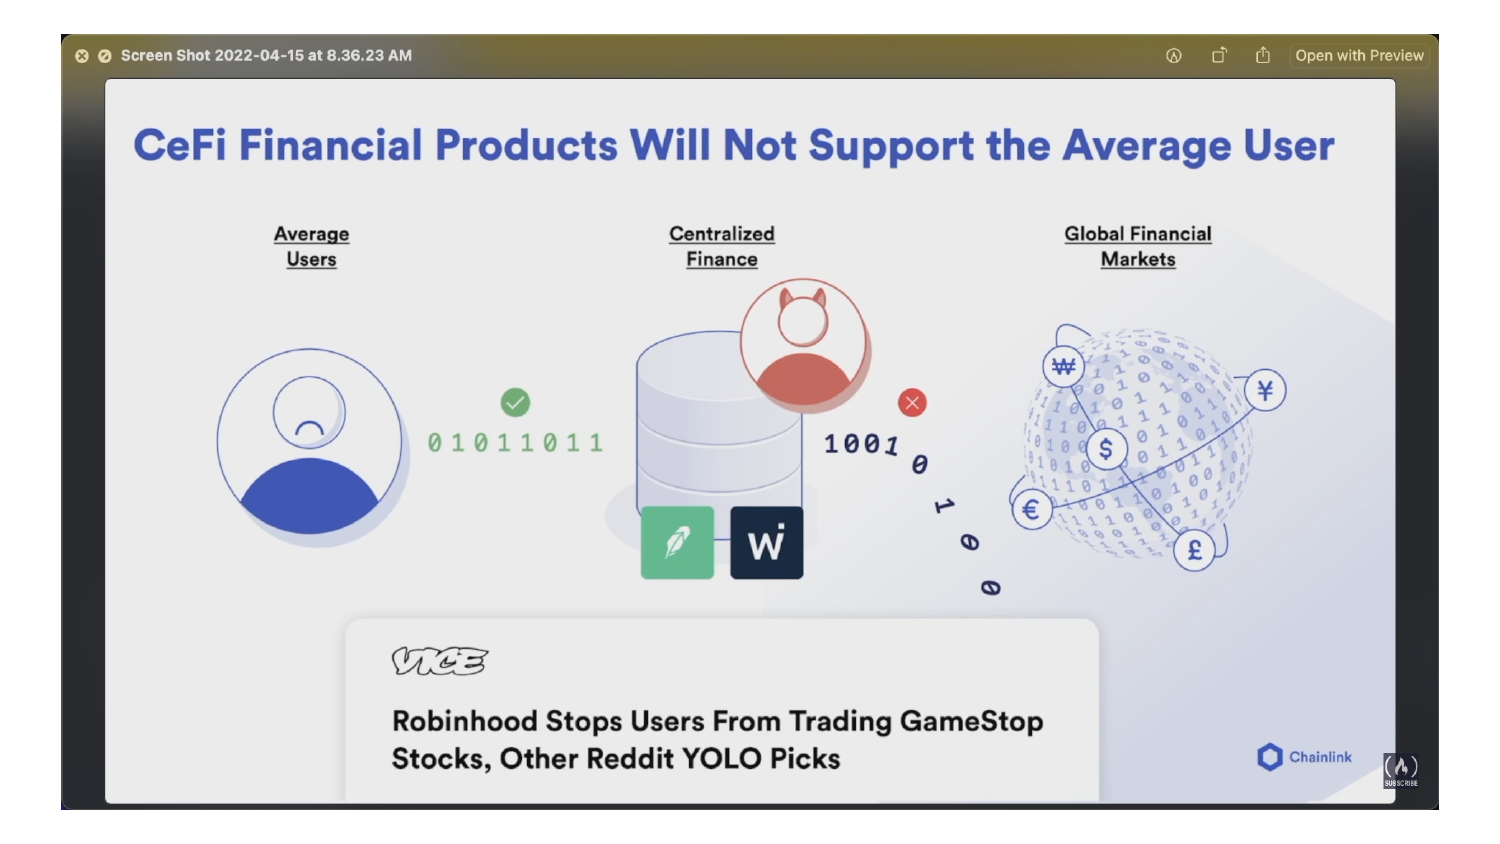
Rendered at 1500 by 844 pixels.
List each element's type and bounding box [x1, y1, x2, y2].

picture [60, 34, 1440, 810]
